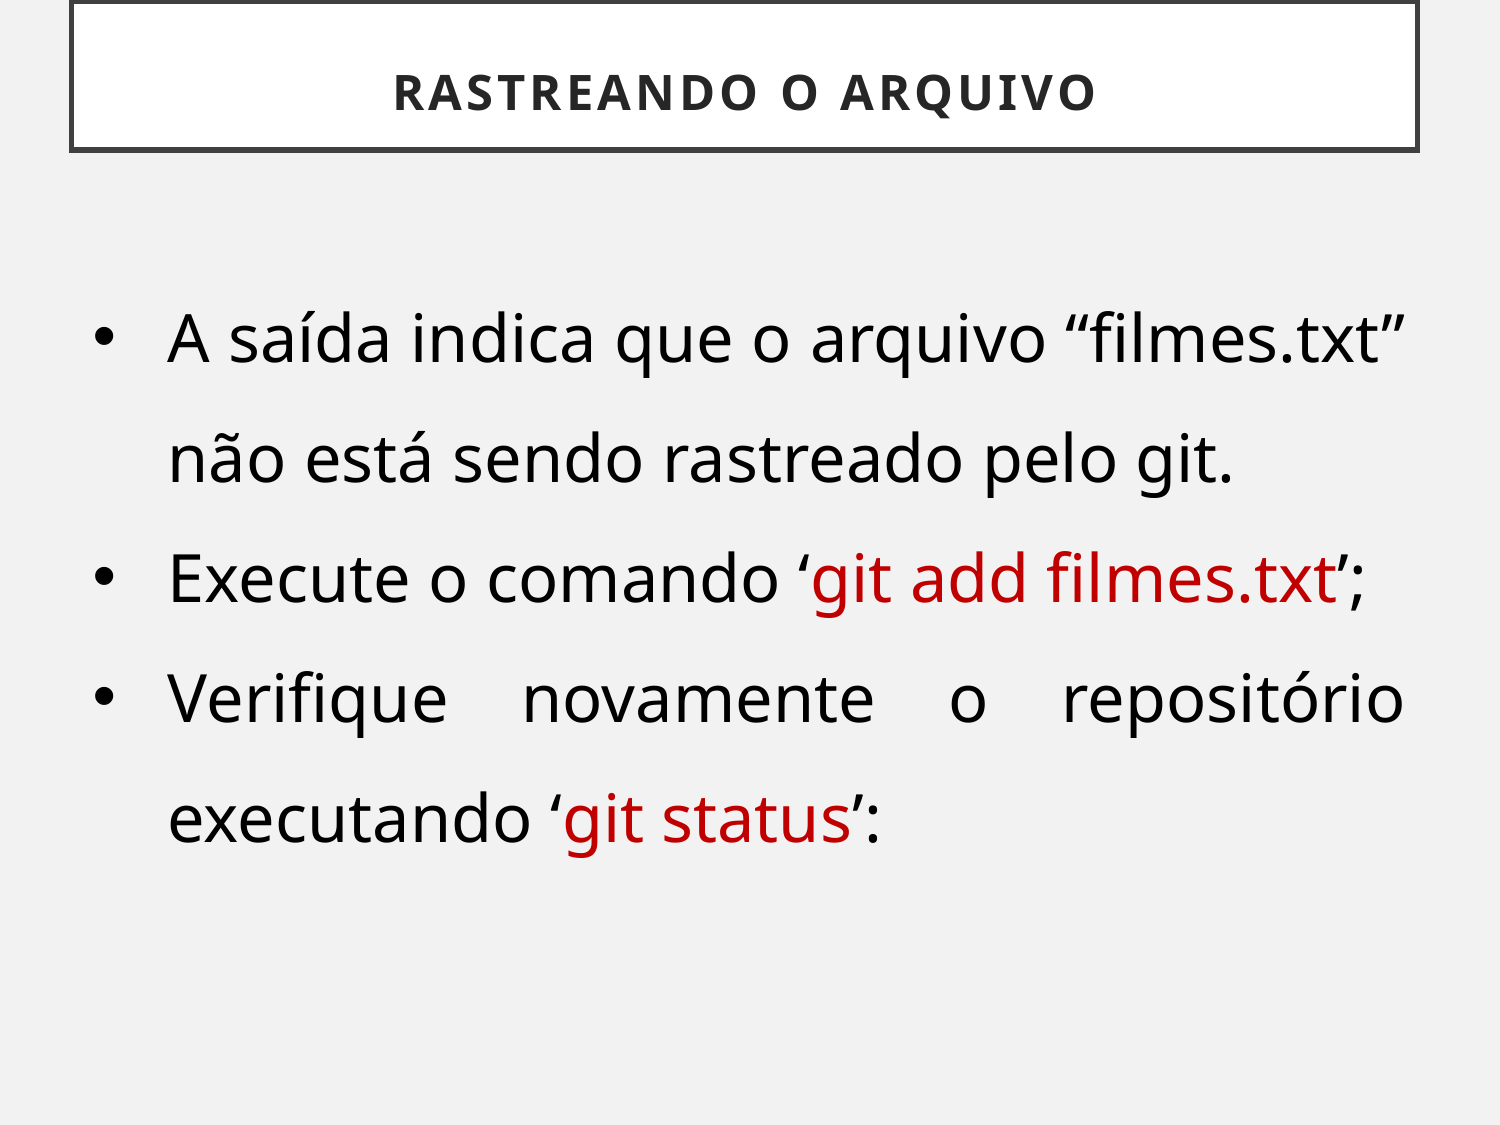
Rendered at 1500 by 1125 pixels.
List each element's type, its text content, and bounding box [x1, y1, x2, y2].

title RASTREANDO O ARQUIVO [69, 0, 1420, 153]
text_box A saída indica que o arquivo “filmes.txt” não está sendo rastreado pelo git. Execute o comando ‘git add filmes.txt’; Verifique novamente o repositório executando ‘git status’: [78, 248, 1422, 863]
